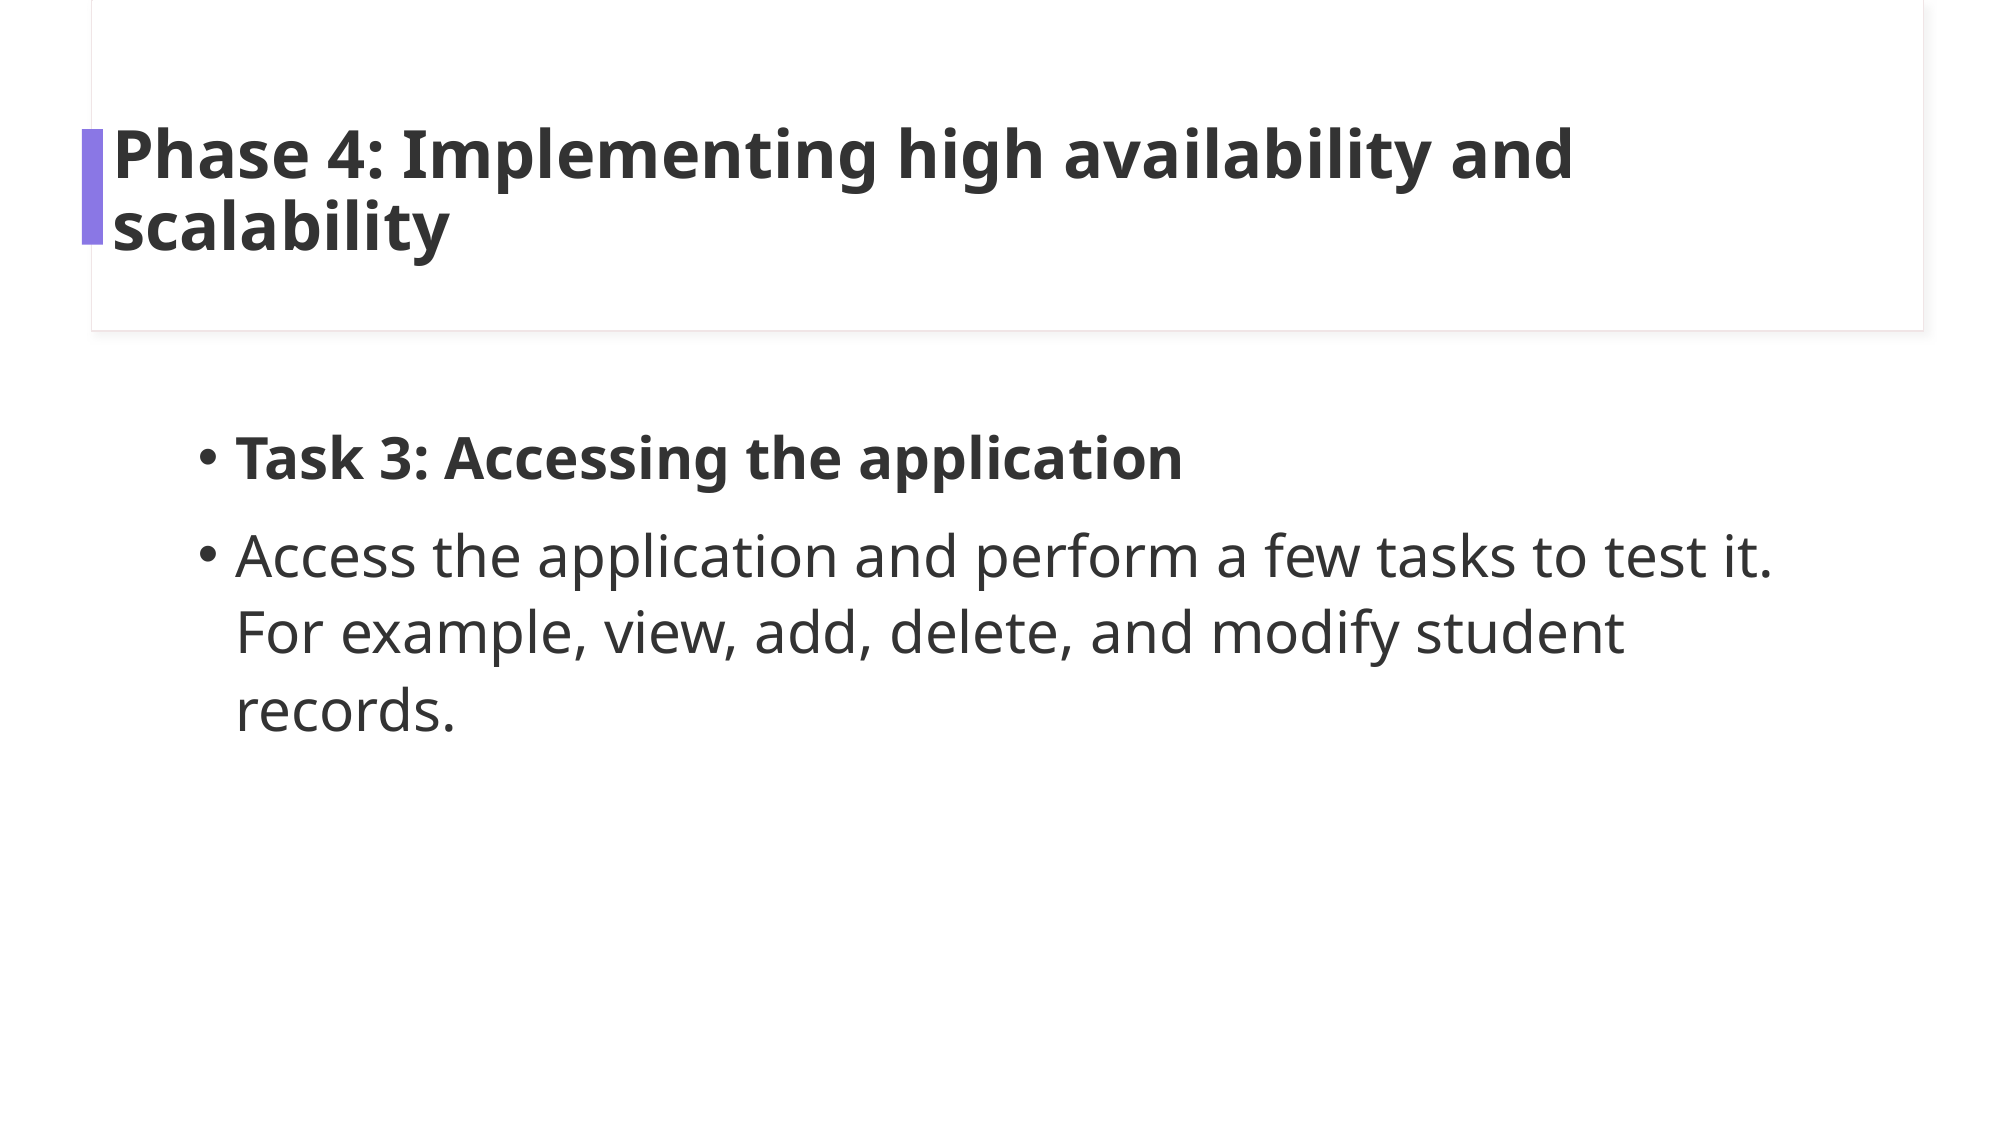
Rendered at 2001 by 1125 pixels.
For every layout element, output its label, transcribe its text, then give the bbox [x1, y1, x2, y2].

list Task 3: Accessing the application Access the application and perform a few tasks to test it. For example, view, add, delete, and modify student records. [183, 406, 1851, 1013]
title Phase 4: Implementing high availability and scalability [97, 136, 1937, 331]
